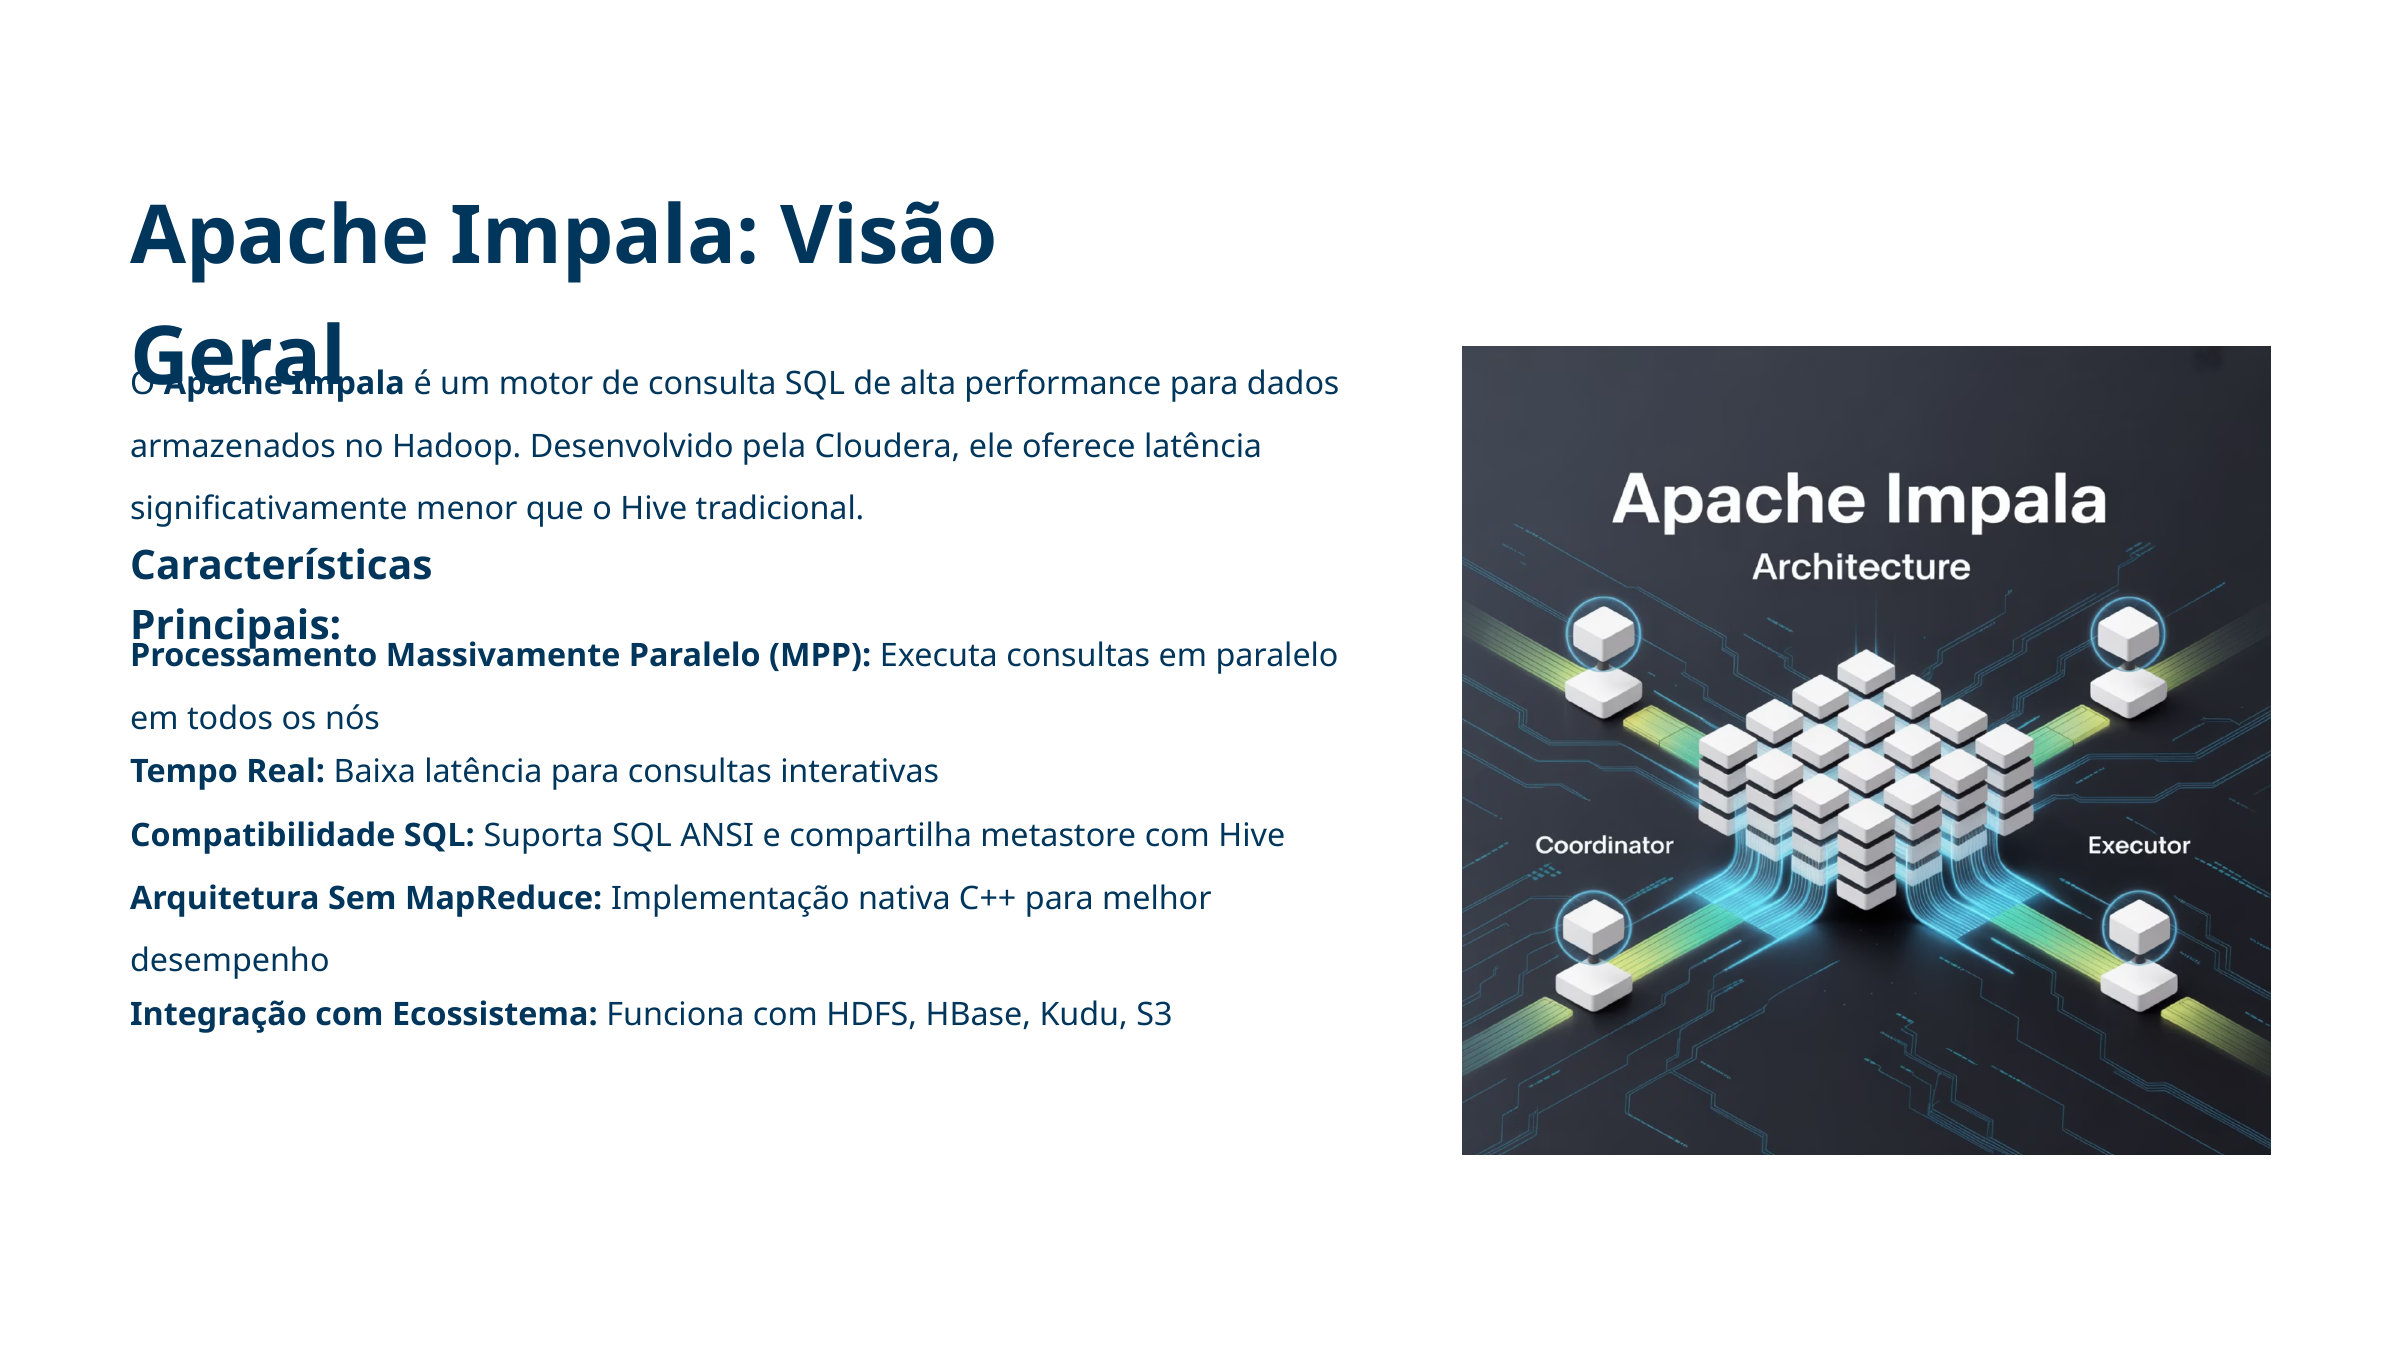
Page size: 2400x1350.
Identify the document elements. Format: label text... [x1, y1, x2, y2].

text_box Compatibilidade SQL: Suporta SQL ANSI e compartilha metastore com Hive [130, 790, 1383, 843]
text_box Integração com Ecossistema: Funciona com HDFS, HBase, Kudu, S3 [130, 969, 1383, 1022]
text_box O Apache Impala é um motor de consulta SQL de alta performance para dados armazenados no Hadoop. Desenvolvido pela Cloudera, ele oferece latência significativamente menor que o Hive tradicional. [130, 338, 1383, 496]
text_box Processamento Massivamente Paralelo (MPP): Executa consultas em paralelo em todos os nós [130, 611, 1383, 716]
text_box Arquitetura Sem MapReduce: Implementação nativa C++ para melhor desempenho [130, 853, 1383, 958]
text_box Tempo Real: Baixa latência para consultas interativas [130, 726, 1383, 779]
picture [1462, 345, 2272, 1155]
text_box Características Principais: [130, 527, 655, 579]
text_box Apache Impala: Visão Geral [130, 158, 1225, 261]
